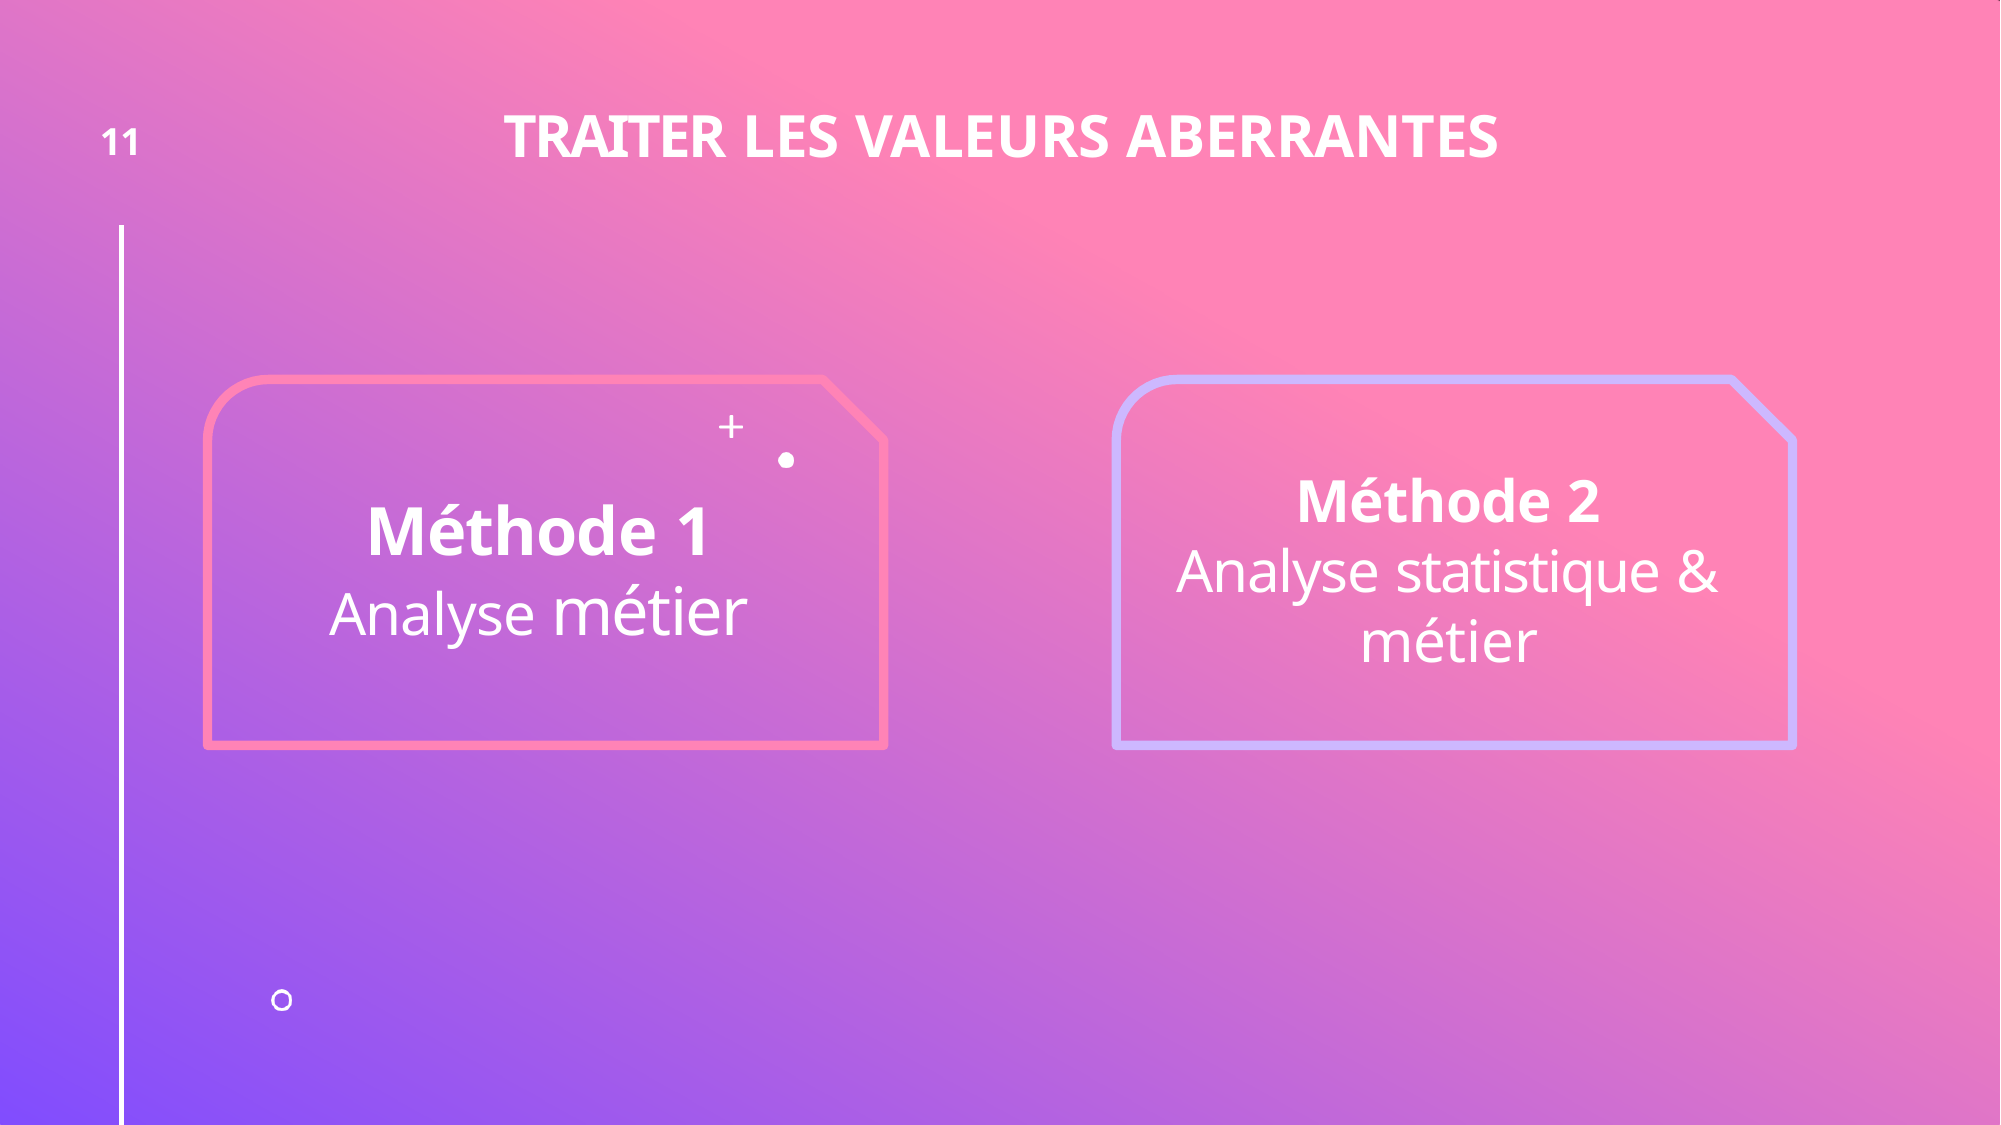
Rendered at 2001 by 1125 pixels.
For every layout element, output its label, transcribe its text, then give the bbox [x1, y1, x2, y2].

text_box Méthode 1 Analyse métier [315, 486, 763, 649]
text_box Méthode 2 Analyse statistique & métier [1153, 462, 1742, 675]
text_box [207, 379, 884, 746]
text_box TRAITER LES VALEURS ABERRANTES [501, 97, 1571, 170]
text_box 11 [97, 115, 148, 163]
picture [0, 0, 2000, 1125]
text_box [1116, 379, 1793, 746]
